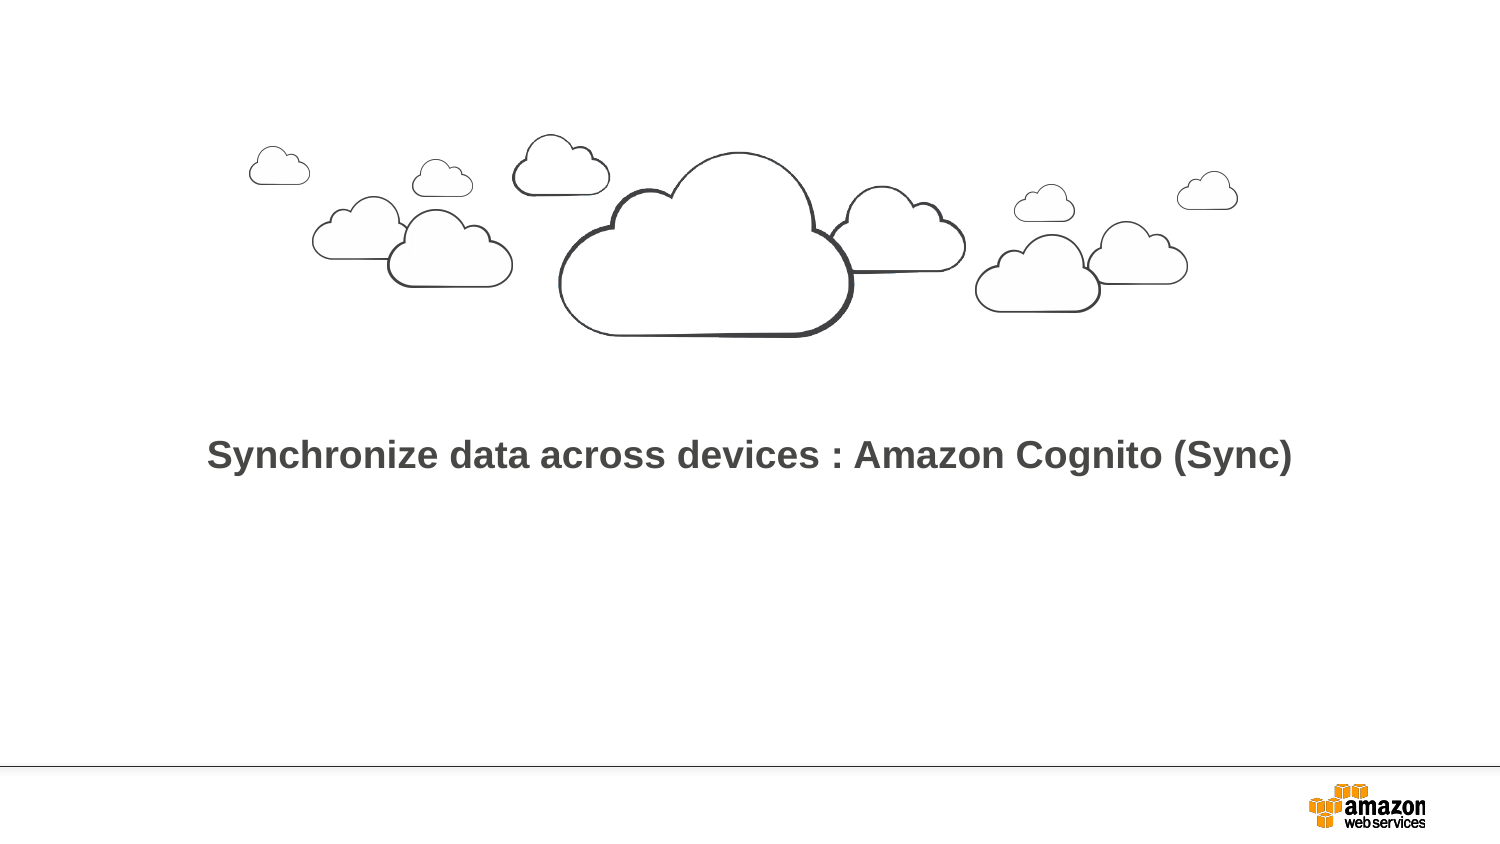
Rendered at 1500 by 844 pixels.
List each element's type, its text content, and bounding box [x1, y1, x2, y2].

title Synchronize data across devices : Amazon Cognito (Sync) [75, 421, 1425, 511]
picture [512, 134, 967, 338]
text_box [974, 171, 1238, 313]
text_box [249, 146, 513, 288]
